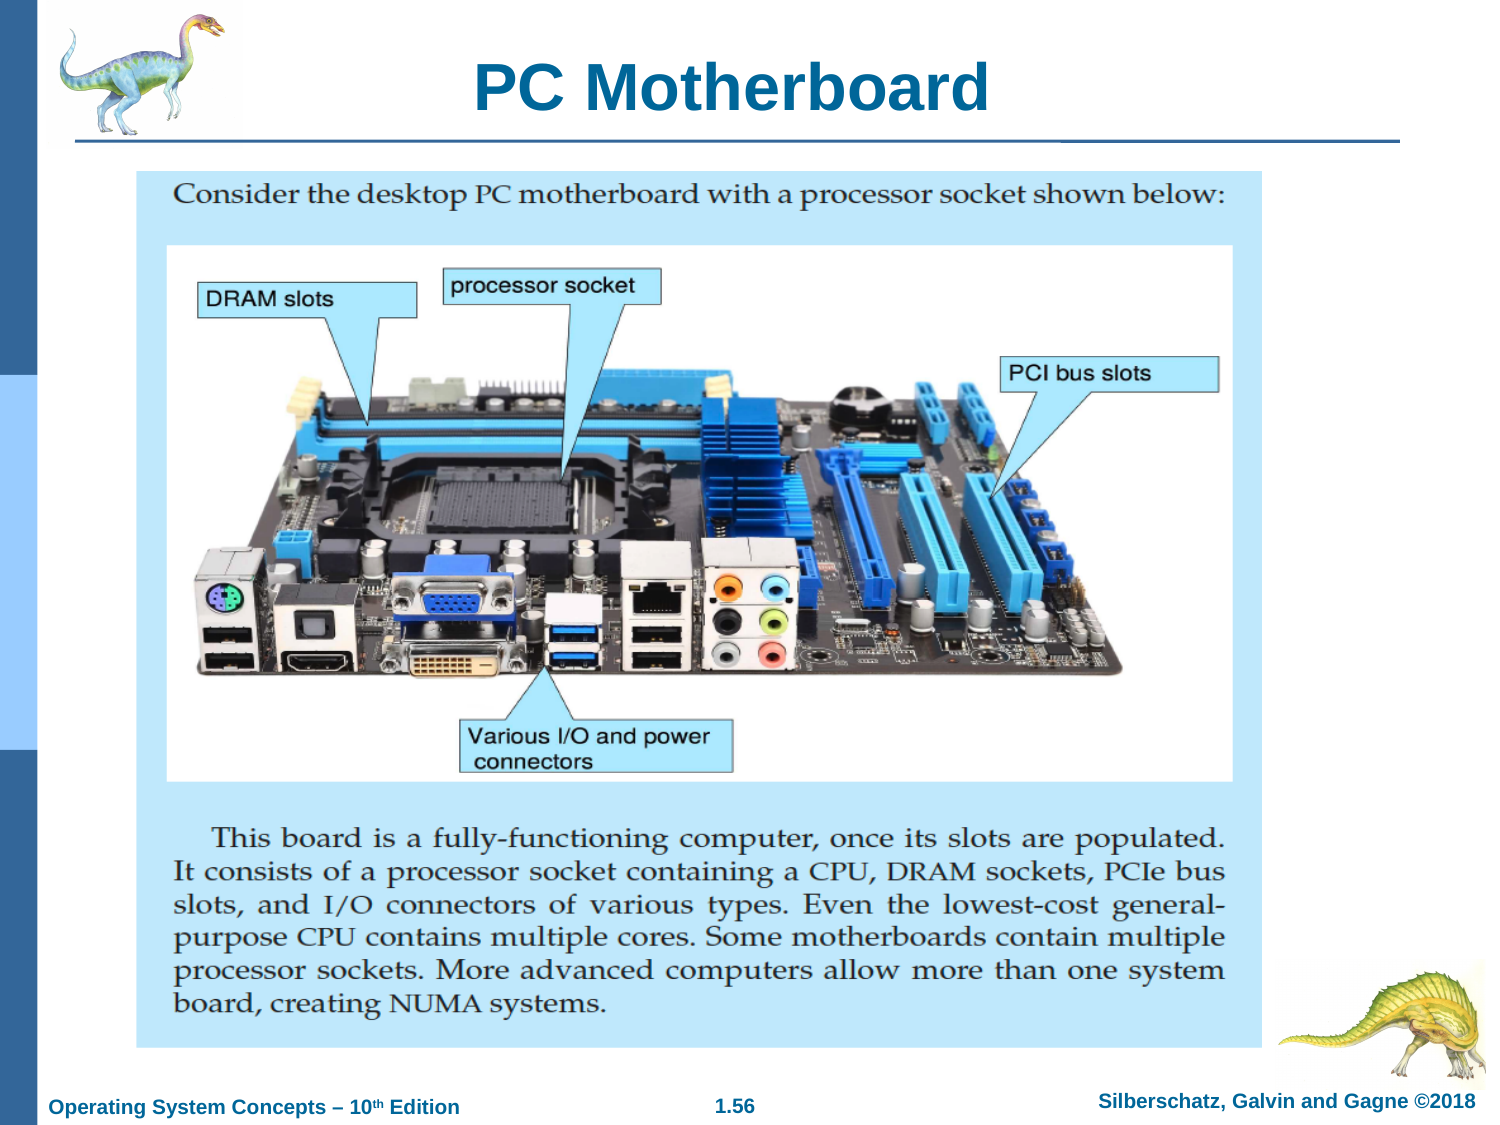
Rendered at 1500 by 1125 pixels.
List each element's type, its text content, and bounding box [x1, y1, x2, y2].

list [134, 171, 1262, 1050]
picture [46, 0, 243, 149]
title PC Motherboard [75, 36, 1390, 131]
picture [1275, 959, 1486, 1090]
